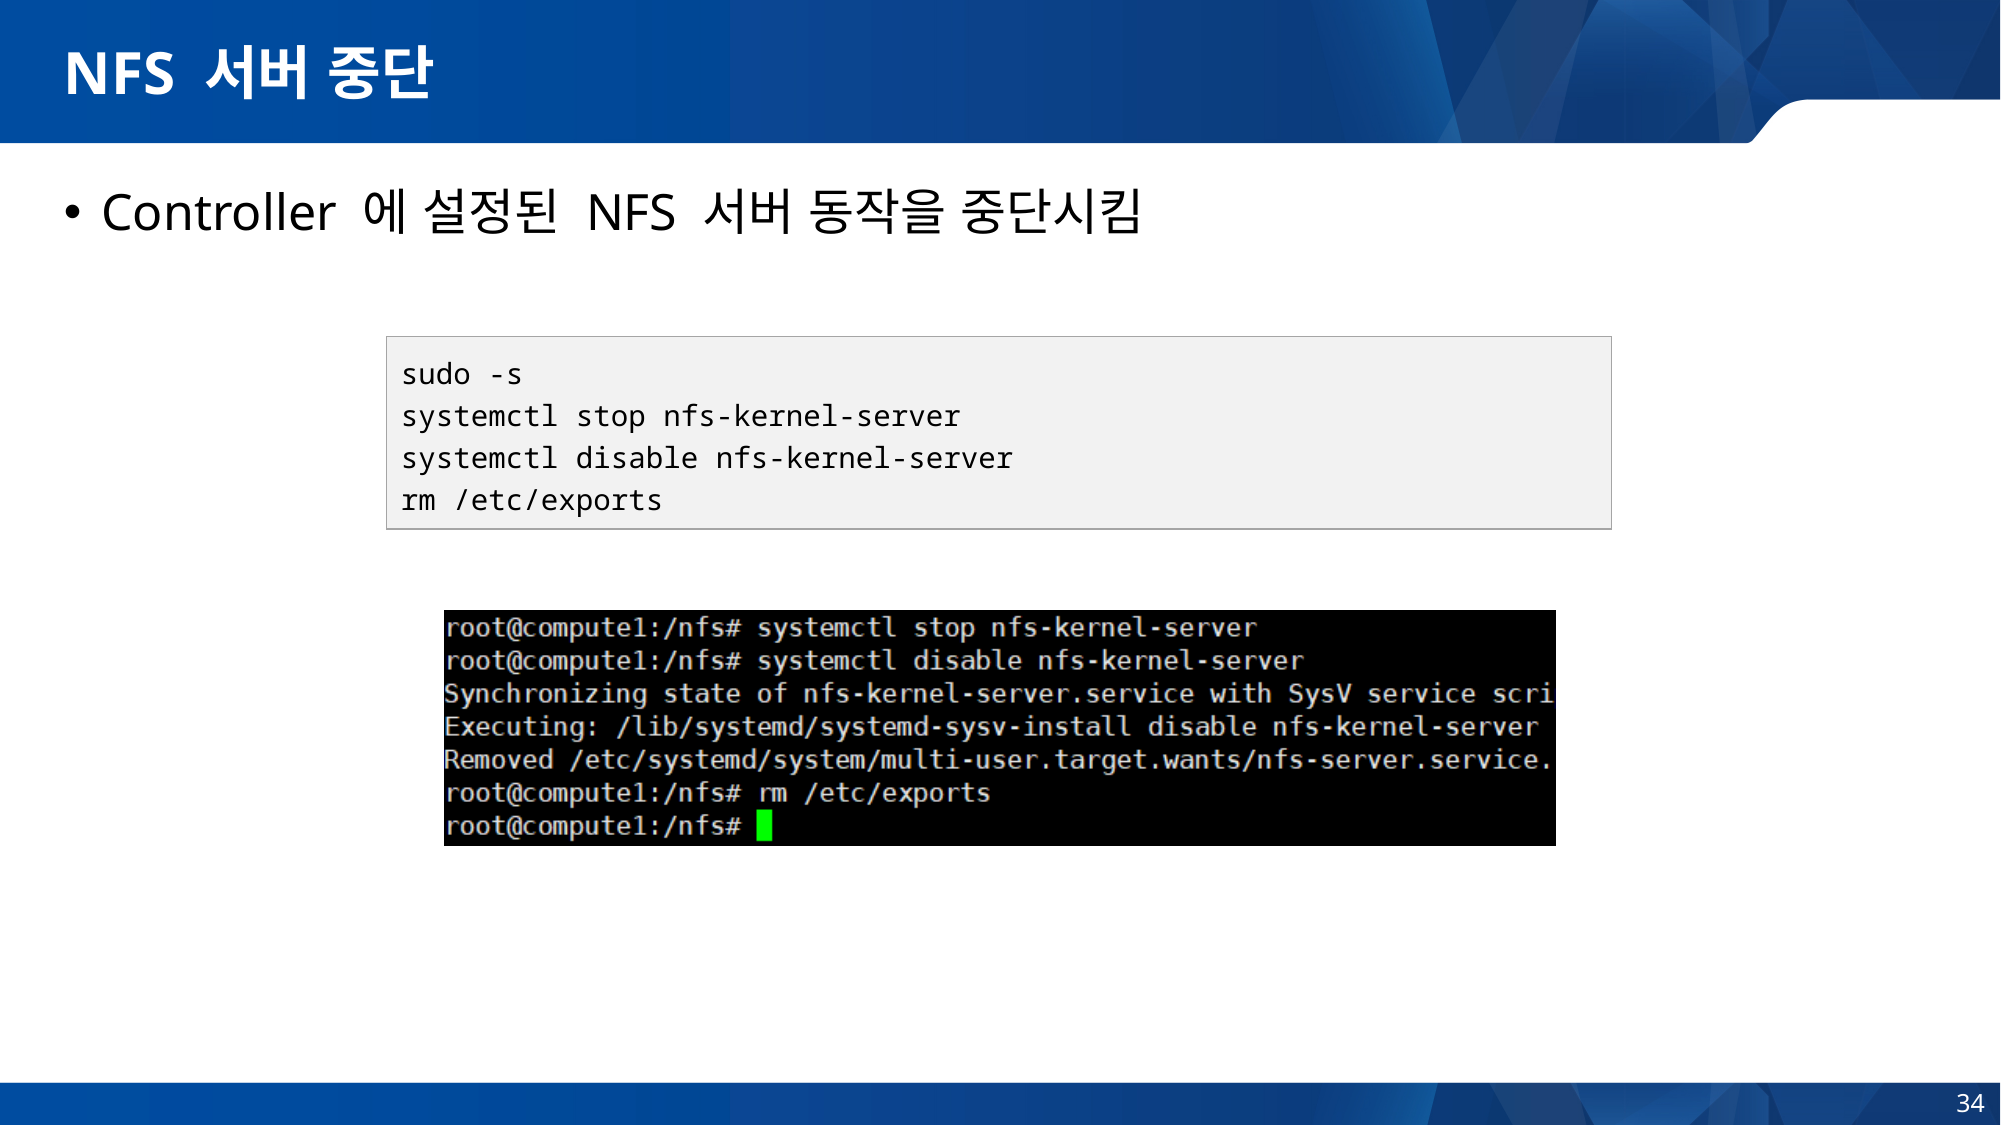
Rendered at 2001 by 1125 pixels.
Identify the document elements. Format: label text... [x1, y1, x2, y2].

slide_number 34 [1787, 1084, 2000, 1125]
title NFS 서버 중단 [48, 31, 1961, 120]
picture [0, 0, 2001, 1125]
text_box sudo -s systemctl stop nfs-kernel-server systemctl disable nfs-kernel-server rm /etc/exports [386, 336, 1612, 530]
list Controller 에 설정된 NFS 서버 동작을 중단시킴 [48, 158, 1961, 1069]
